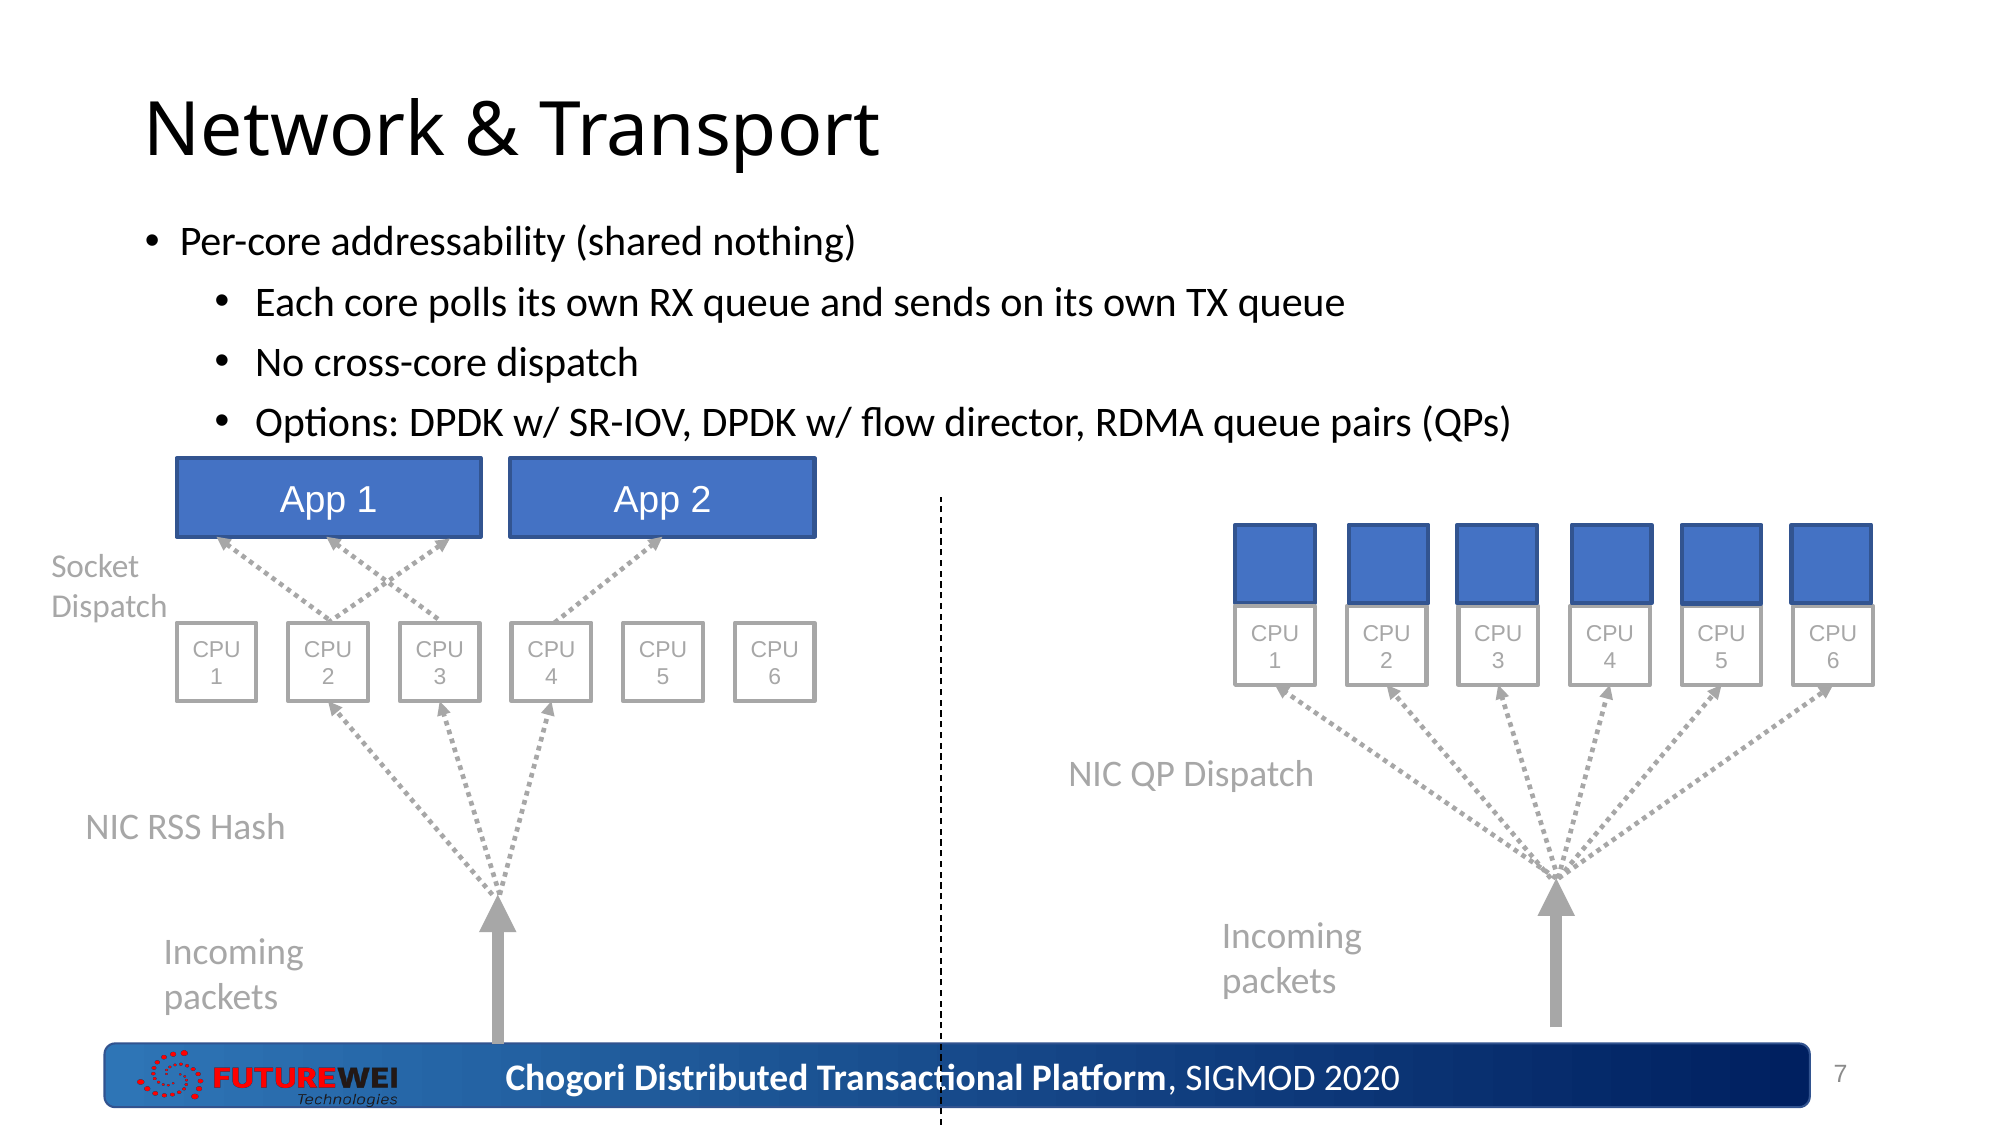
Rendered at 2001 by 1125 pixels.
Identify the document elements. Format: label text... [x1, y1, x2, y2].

text_box [1347, 523, 1430, 605]
text_box NIC QP Dispatch [1053, 741, 1274, 802]
text_box Incoming packets [148, 919, 361, 1025]
text_box [1789, 523, 1873, 605]
text_box CPU 1 [175, 621, 258, 703]
text_box [1680, 523, 1763, 606]
text_box CPU 4 [1568, 604, 1652, 684]
text_box App 1 [175, 456, 483, 539]
text_box CPU 1 [1233, 604, 1317, 687]
text_box CPU 3 [1456, 604, 1540, 684]
text_box CPU 5 [621, 621, 705, 703]
slide_number 7 [1411, 1042, 1863, 1104]
list Per-core addressability (shared nothing) Each core polls its own RX queue and sends on its own TX queue No cross-core dispatch Options: DPDK w/ SR-IOV, DPDK w/ flow director, RDMA queue pairs (QPs) [136, 211, 1863, 455]
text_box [327, 538, 451, 623]
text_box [1274, 684, 1557, 879]
text_box Socket Dispatch [36, 536, 249, 632]
text_box CPU 6 [733, 621, 817, 703]
text_box CPU 2 [286, 621, 370, 703]
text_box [439, 700, 500, 895]
text_box CPU 4 [509, 621, 593, 703]
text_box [500, 700, 552, 895]
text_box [326, 536, 439, 620]
text_box [1570, 523, 1654, 605]
text_box App 2 [508, 456, 817, 539]
text_box CPU 2 [1345, 604, 1429, 684]
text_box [327, 700, 439, 895]
title Network & Transport [135, 59, 1862, 203]
text_box [1455, 523, 1539, 605]
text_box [1558, 684, 1834, 879]
text_box Incoming packets [1207, 903, 1419, 1009]
text_box NIC RSS Hash [70, 794, 327, 855]
text_box [1233, 523, 1317, 604]
picture [137, 1050, 397, 1107]
text_box CPU 6 [1791, 604, 1875, 687]
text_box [216, 536, 326, 620]
text_box CPU 3 [398, 621, 482, 700]
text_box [554, 536, 663, 623]
text_box CPU 5 [1680, 606, 1763, 684]
